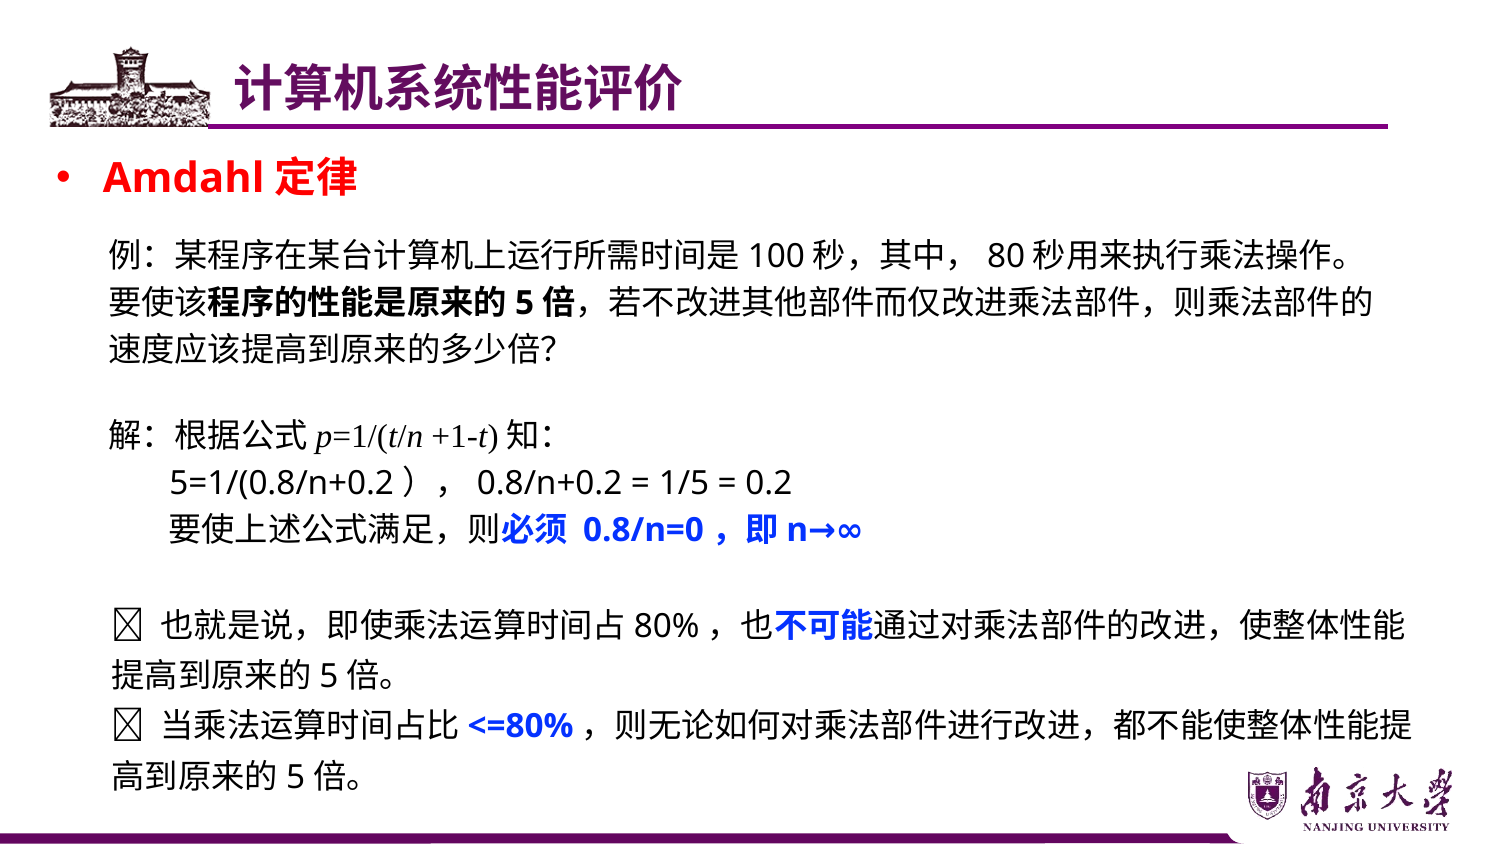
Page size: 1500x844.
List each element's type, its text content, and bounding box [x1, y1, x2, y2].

picture [1248, 767, 1452, 833]
text_box  也就是说，即使乘法运算时间占80%，也不可能通过对乘法部件的改进，使整体性能提高到原来的5倍。  当乘法运算时间占比<=80%，则无论如何对乘法部件进行改进，都不能使整体性能提高到原来的5倍。 [97, 587, 1447, 802]
text_box 计算机系统性能评价 [218, 48, 1400, 124]
text_box 例：某程序在某台计算机上运行所需时间是100秒，其中，80秒用来执行乘法操作。要使该程序的性能是原来的5倍，若不改进其他部件而仅改进乘法部件，则乘法部件的速度应该提高到原来的多少倍？ 解：根据公式p=1/(t/n +1-t)知： 5=1/(0.8/n+0.2），0.8/n+0.2 = 1/5 = 0.2 要使上述公式满足，则必须 0.8/n=0，即n→∞ [93, 219, 1403, 556]
text_box Amdahl定律 [41, 143, 1400, 209]
picture [37, 42, 216, 127]
